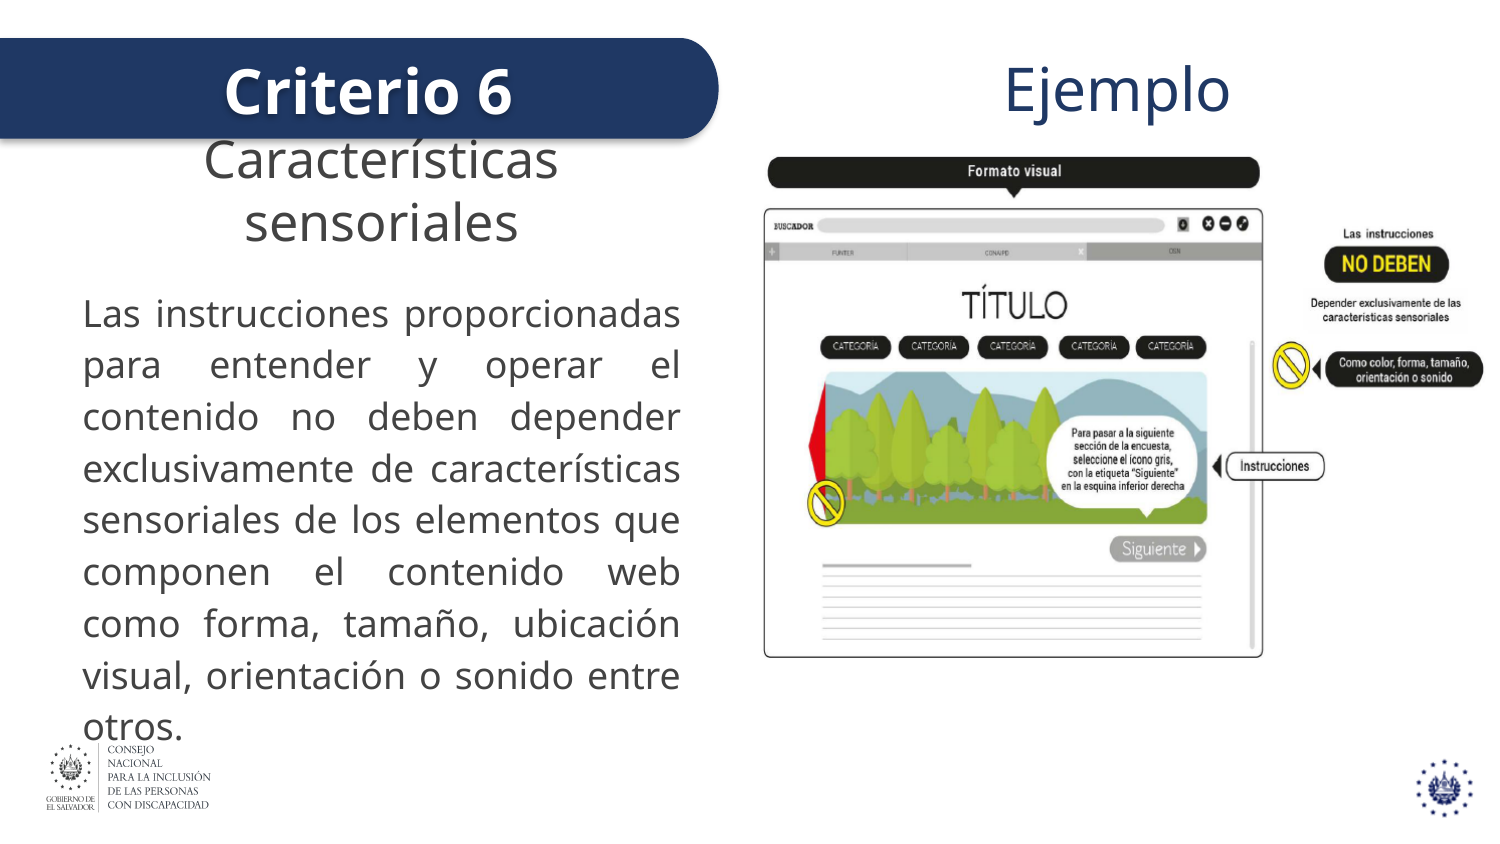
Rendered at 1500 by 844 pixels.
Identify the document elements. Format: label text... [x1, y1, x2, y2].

text_box [0, 38, 701, 139]
title Ejemplo [786, 28, 1450, 139]
title Características sensoriales [50, 178, 714, 267]
picture [37, 732, 216, 821]
text_box Criterio 6 [25, 47, 712, 134]
list Las instrucciones proporcionadas para entender y operar el contenido no deben depender exclusivamente de características sensoriales de los elementos que componen el contenido web como forma, tamaño, ubicación visual, orientación o sonido entre otros. [67, 267, 697, 765]
picture [761, 155, 1488, 661]
picture [1401, 755, 1500, 844]
